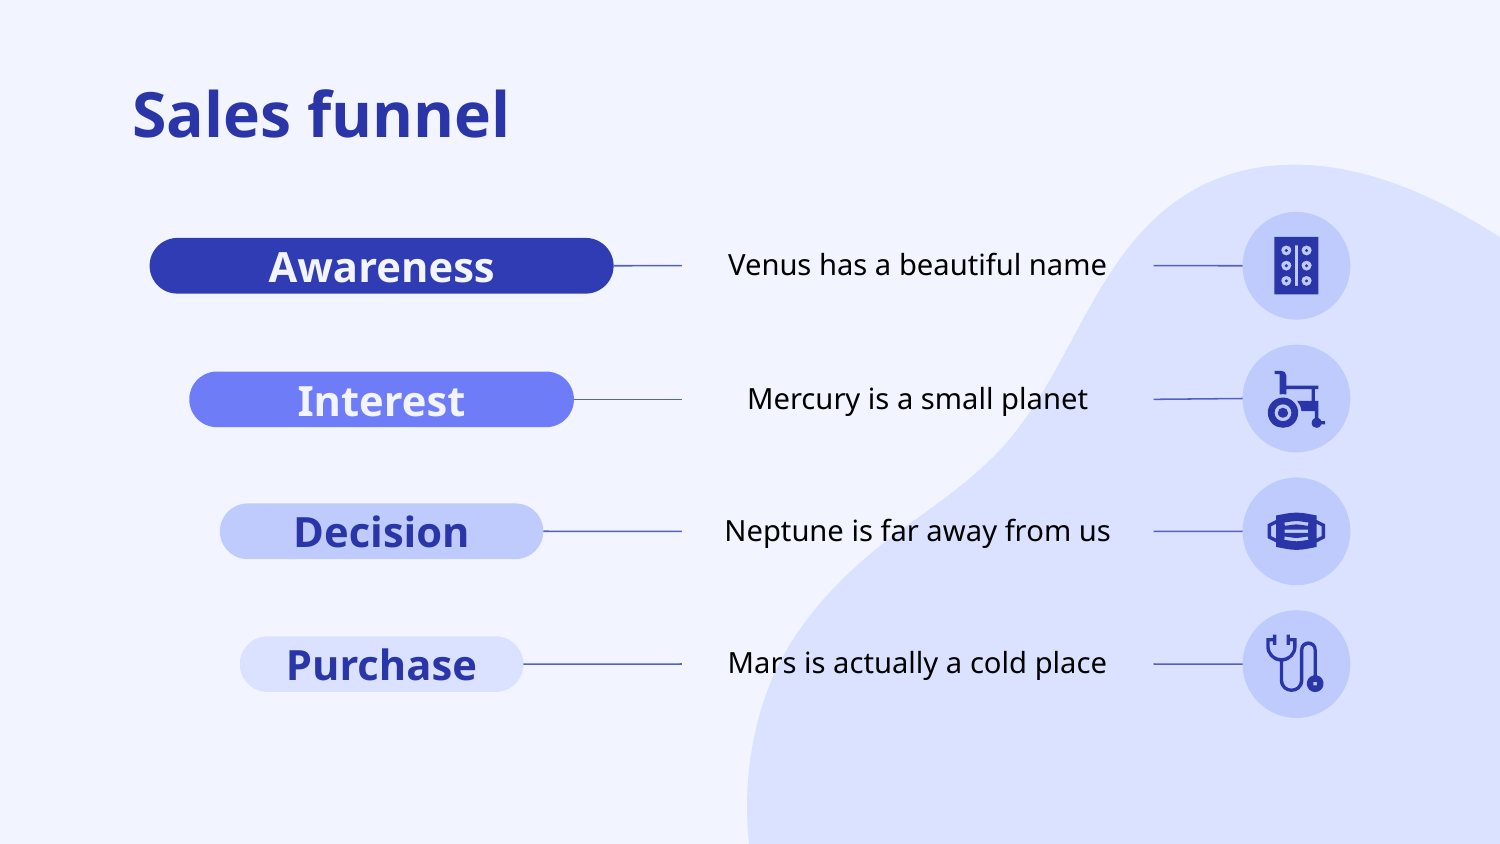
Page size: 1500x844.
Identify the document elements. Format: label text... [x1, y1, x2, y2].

text_box [1242, 211, 1351, 320]
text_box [1274, 236, 1319, 295]
text_box Mars is actually a cold place [681, 644, 1154, 684]
text_box Neptune is far away from us [681, 512, 1154, 551]
text_box [1267, 512, 1326, 550]
text_box Mercury is a small planet [681, 379, 1154, 419]
text_box Awareness [149, 237, 614, 294]
text_box [1242, 477, 1351, 586]
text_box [1267, 370, 1326, 429]
text_box [1242, 344, 1351, 453]
text_box Decision [219, 503, 544, 560]
text_box Purchase [239, 636, 524, 692]
text_box [1266, 634, 1324, 693]
text_box Interest [189, 371, 574, 428]
title Sales funnel [117, 75, 1383, 170]
text_box [1242, 610, 1351, 718]
text_box Venus has a beautiful name [681, 246, 1154, 286]
